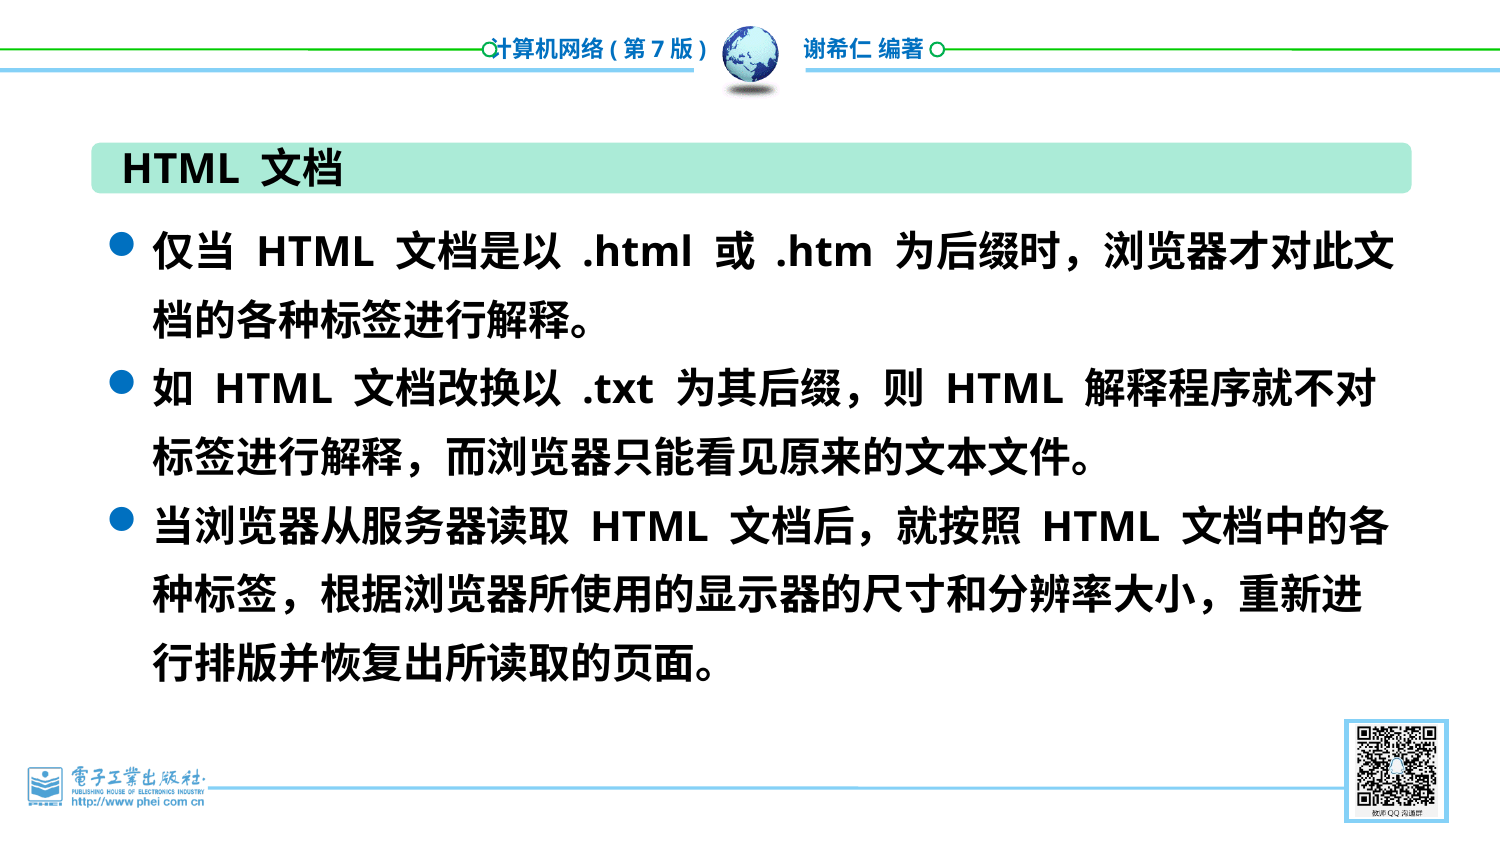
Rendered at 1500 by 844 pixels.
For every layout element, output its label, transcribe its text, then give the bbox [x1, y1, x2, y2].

picture [1355, 724, 1438, 817]
picture [23, 764, 208, 809]
text_box HTML 文档 [106, 134, 360, 200]
text_box 仅当 HTML 文档是以 .html 或 .htm 为后缀时，浏览器才对此文档的各种标签进行解释。 如 HTML 文档改换以 .txt 为其后缀，则 HTML 解释程序就不对标签进行解释，而浏览器只能看见原来的文本文件。 当浏览器从服务器读取 HTML 文档后，就按照 HTML 文档中的各种标签，根据浏览器所使用的显示器的尺寸和分辨率大小，重新进行排版并恢复出所读取的页面。 [91, 198, 1412, 695]
text_box [91, 142, 106, 194]
text_box [360, 142, 1412, 194]
picture [720, 24, 780, 100]
